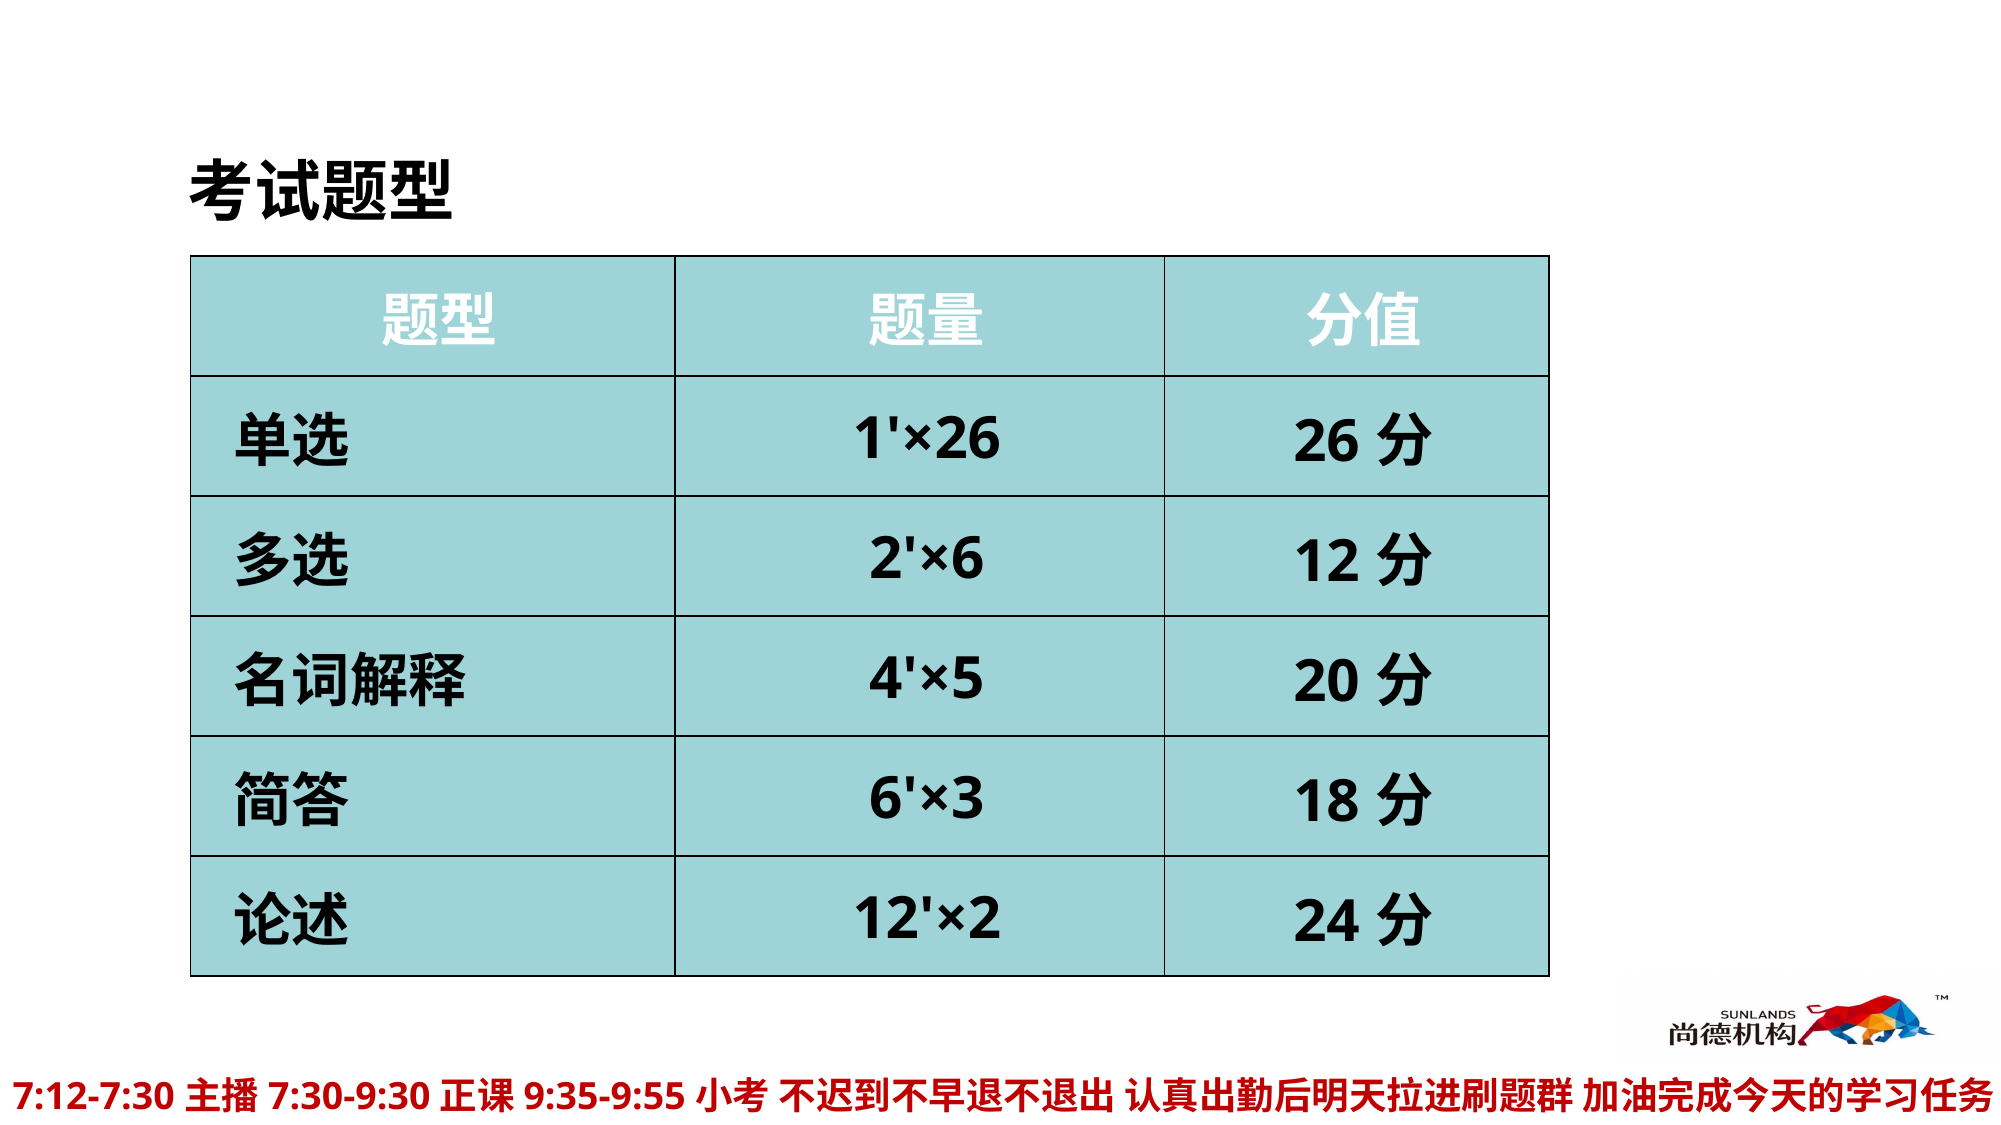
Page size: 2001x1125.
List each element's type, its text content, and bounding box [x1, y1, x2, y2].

table_cell 多选 [191, 497, 674, 615]
table_cell 20分 [1165, 617, 1548, 735]
table_header 题型 [191, 257, 674, 375]
table_cell 单选 [191, 377, 674, 495]
table_cell 简答 [191, 737, 674, 855]
table_header 题量 [676, 257, 1164, 375]
table_cell 12分 [1165, 497, 1548, 615]
table_cell 18分 [1165, 737, 1548, 855]
table_cell 4'×5 [676, 617, 1164, 735]
table_cell 论述 [191, 857, 674, 975]
table_cell 名词解释 [191, 617, 674, 735]
picture [1617, 973, 2001, 1065]
table_cell 12'×2 [676, 857, 1164, 975]
text_box 考试题型 [173, 141, 575, 237]
table_cell 24分 [1165, 857, 1548, 975]
table_cell 1'×26 [676, 377, 1164, 495]
table_cell 2'×6 [676, 497, 1164, 615]
table_cell 6'×3 [676, 737, 1164, 855]
table_cell 26分 [1165, 377, 1548, 495]
table_header 分值 [1165, 257, 1548, 375]
